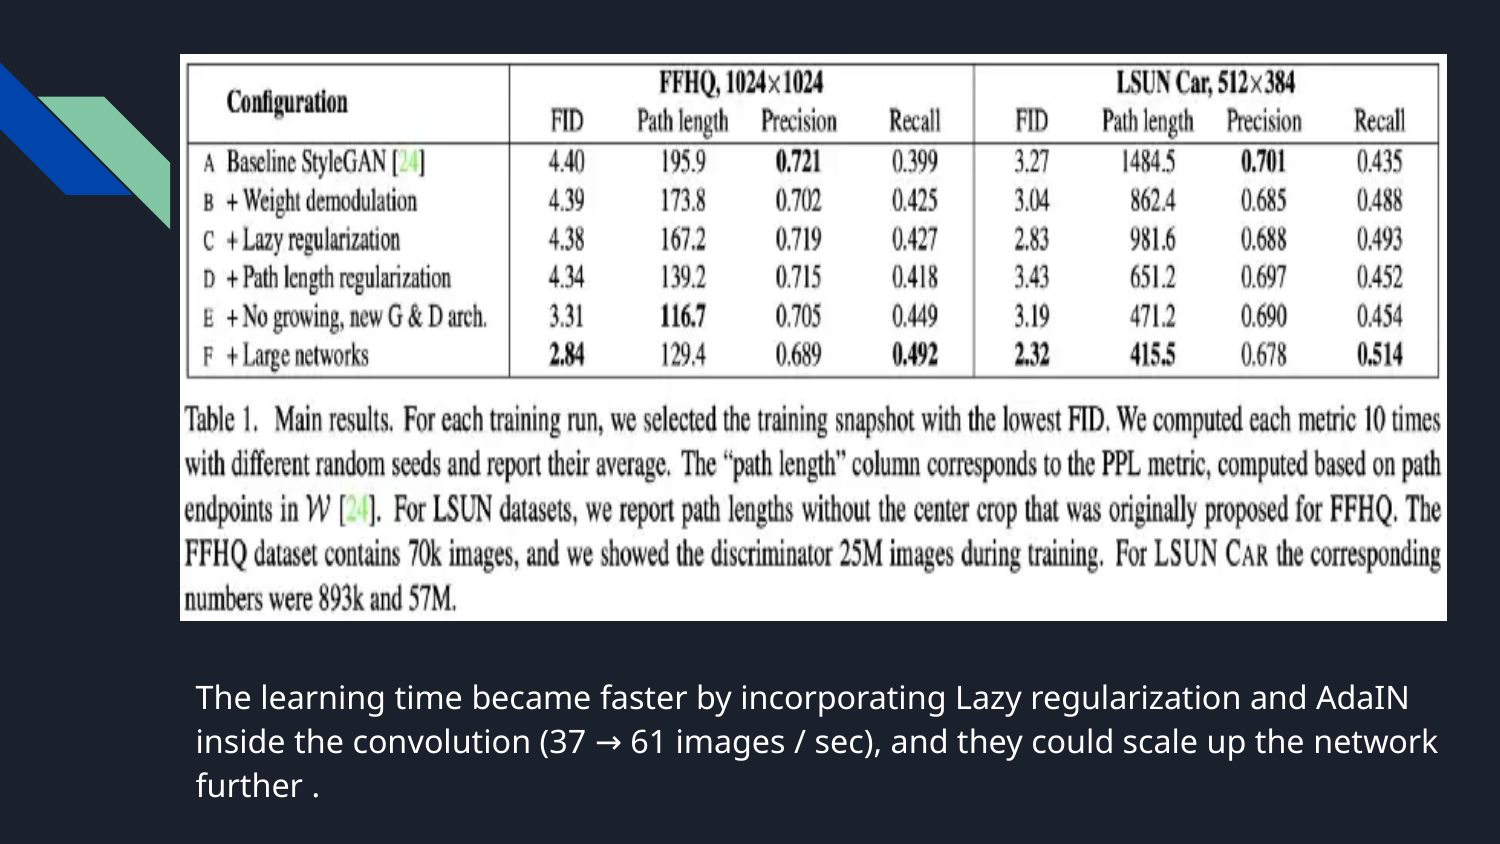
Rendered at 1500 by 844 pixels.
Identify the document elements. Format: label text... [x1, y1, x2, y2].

list The learning time became faster by incorporating Lazy regularization and AdaIN inside the convolution (37 → 61 images / sec), and they could scale up the network further . [180, 656, 1459, 821]
picture [180, 54, 1447, 621]
